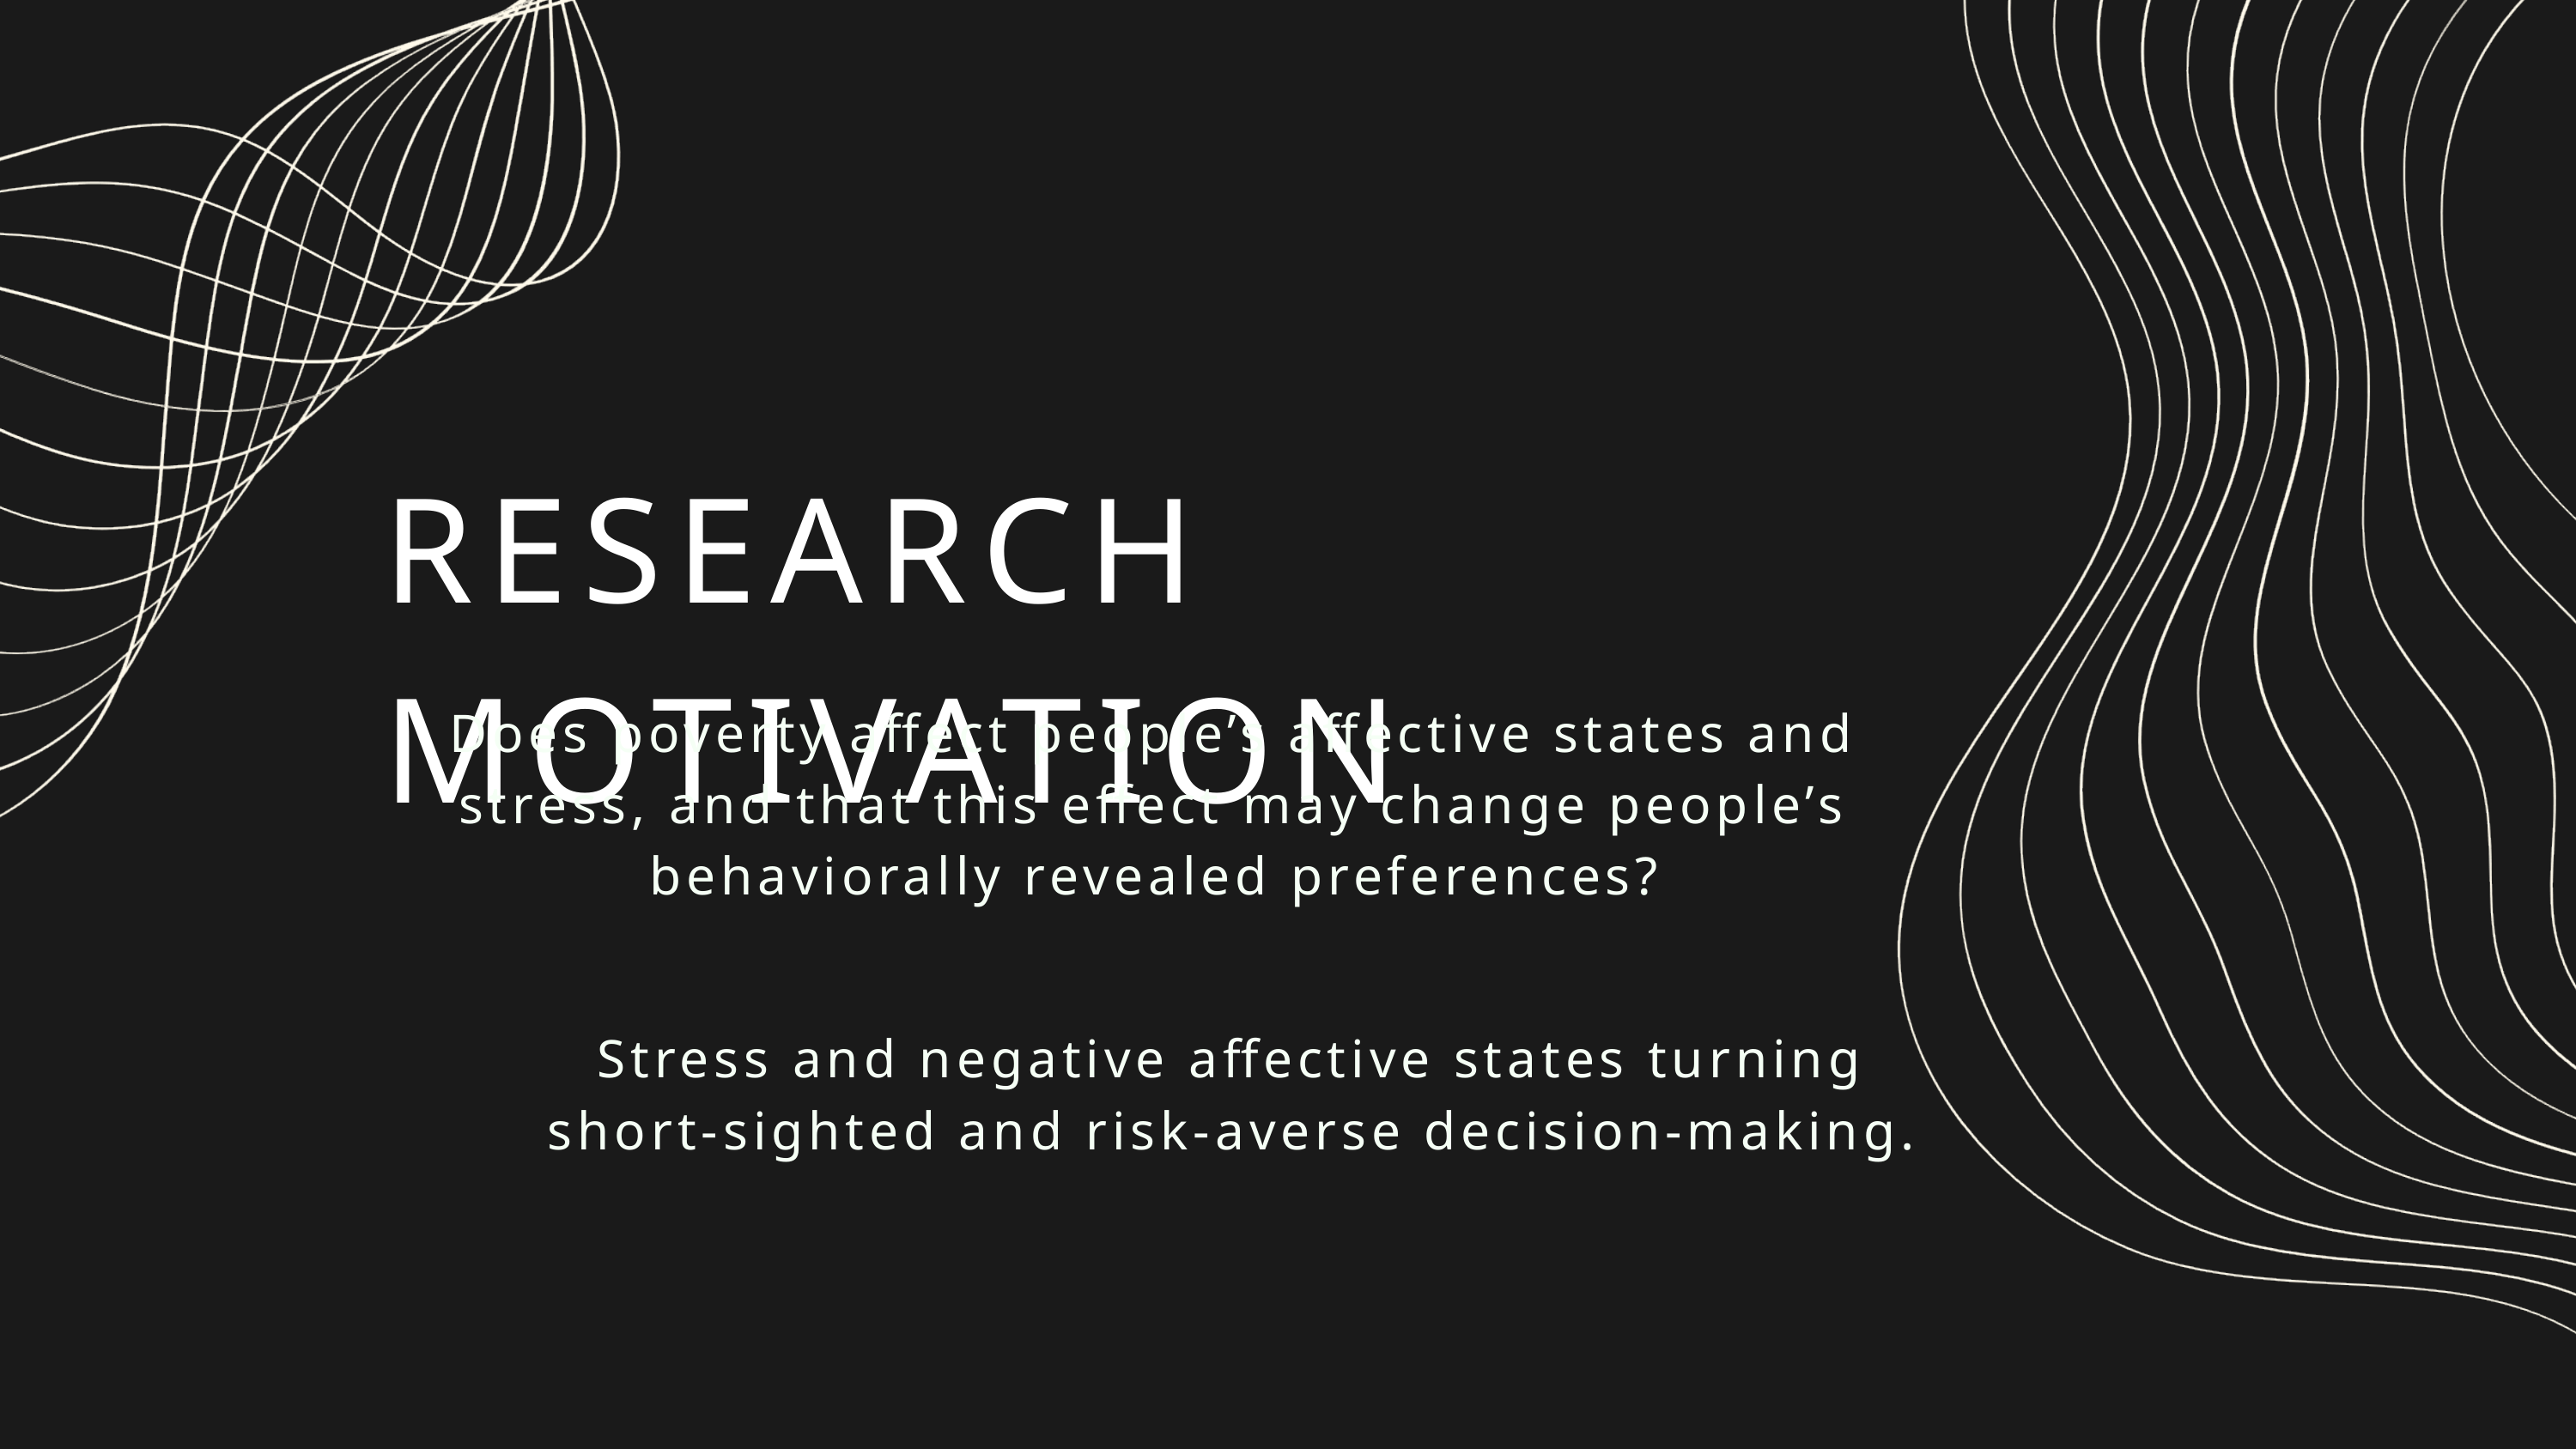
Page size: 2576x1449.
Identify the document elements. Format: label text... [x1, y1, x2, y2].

text_box RESEARCH MOTIVATION [383, 432, 1893, 690]
text_box [1893, 0, 2576, 1449]
text_box Does poverty affect people’s affective states and stress, and that this effect may change people’s behaviorally revealed preferences? [383, 690, 1926, 906]
text_box Stress and negative affective states turning short-sighted and risk-averse decision-making. [519, 1016, 1946, 1161]
text_box [0, 0, 1081, 844]
